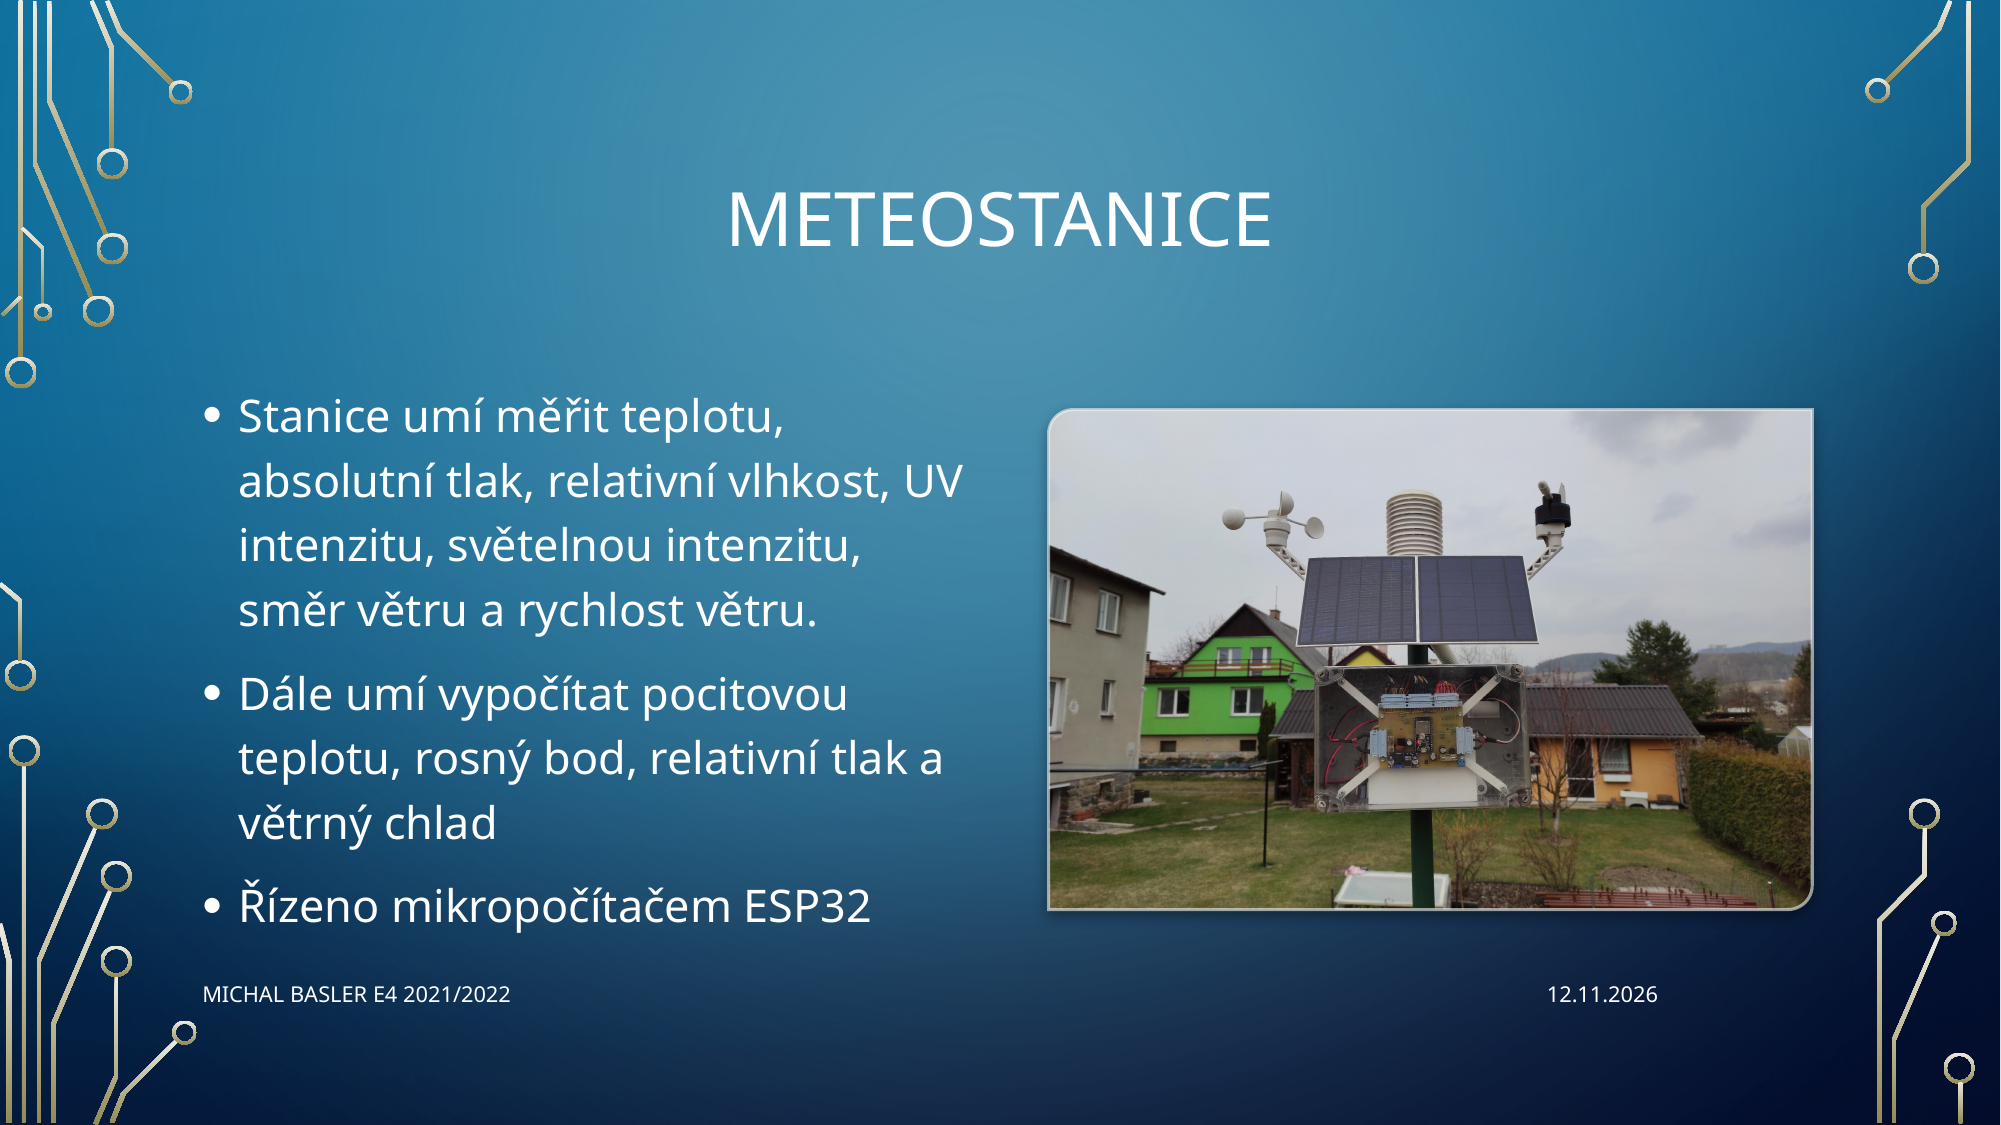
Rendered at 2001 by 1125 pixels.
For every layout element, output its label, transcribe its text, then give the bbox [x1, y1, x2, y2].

footer Michal Basler E4 2021/2022 [187, 965, 1211, 1025]
picture [1048, 409, 1813, 910]
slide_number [1223, 965, 1674, 1025]
title Meteostanice [187, 101, 1813, 344]
list Stanice umí měřit teplotu, absolutní tlak, relativní vlhkost, UV intenzitu, světelnou intenzitu, směr větru a rychlost větru. Dále umí vypočítat pocitovou teplotu, rosný bod, relativní tlak a větrný chlad Řízeno mikropočítačem ESP32 [187, 369, 982, 950]
